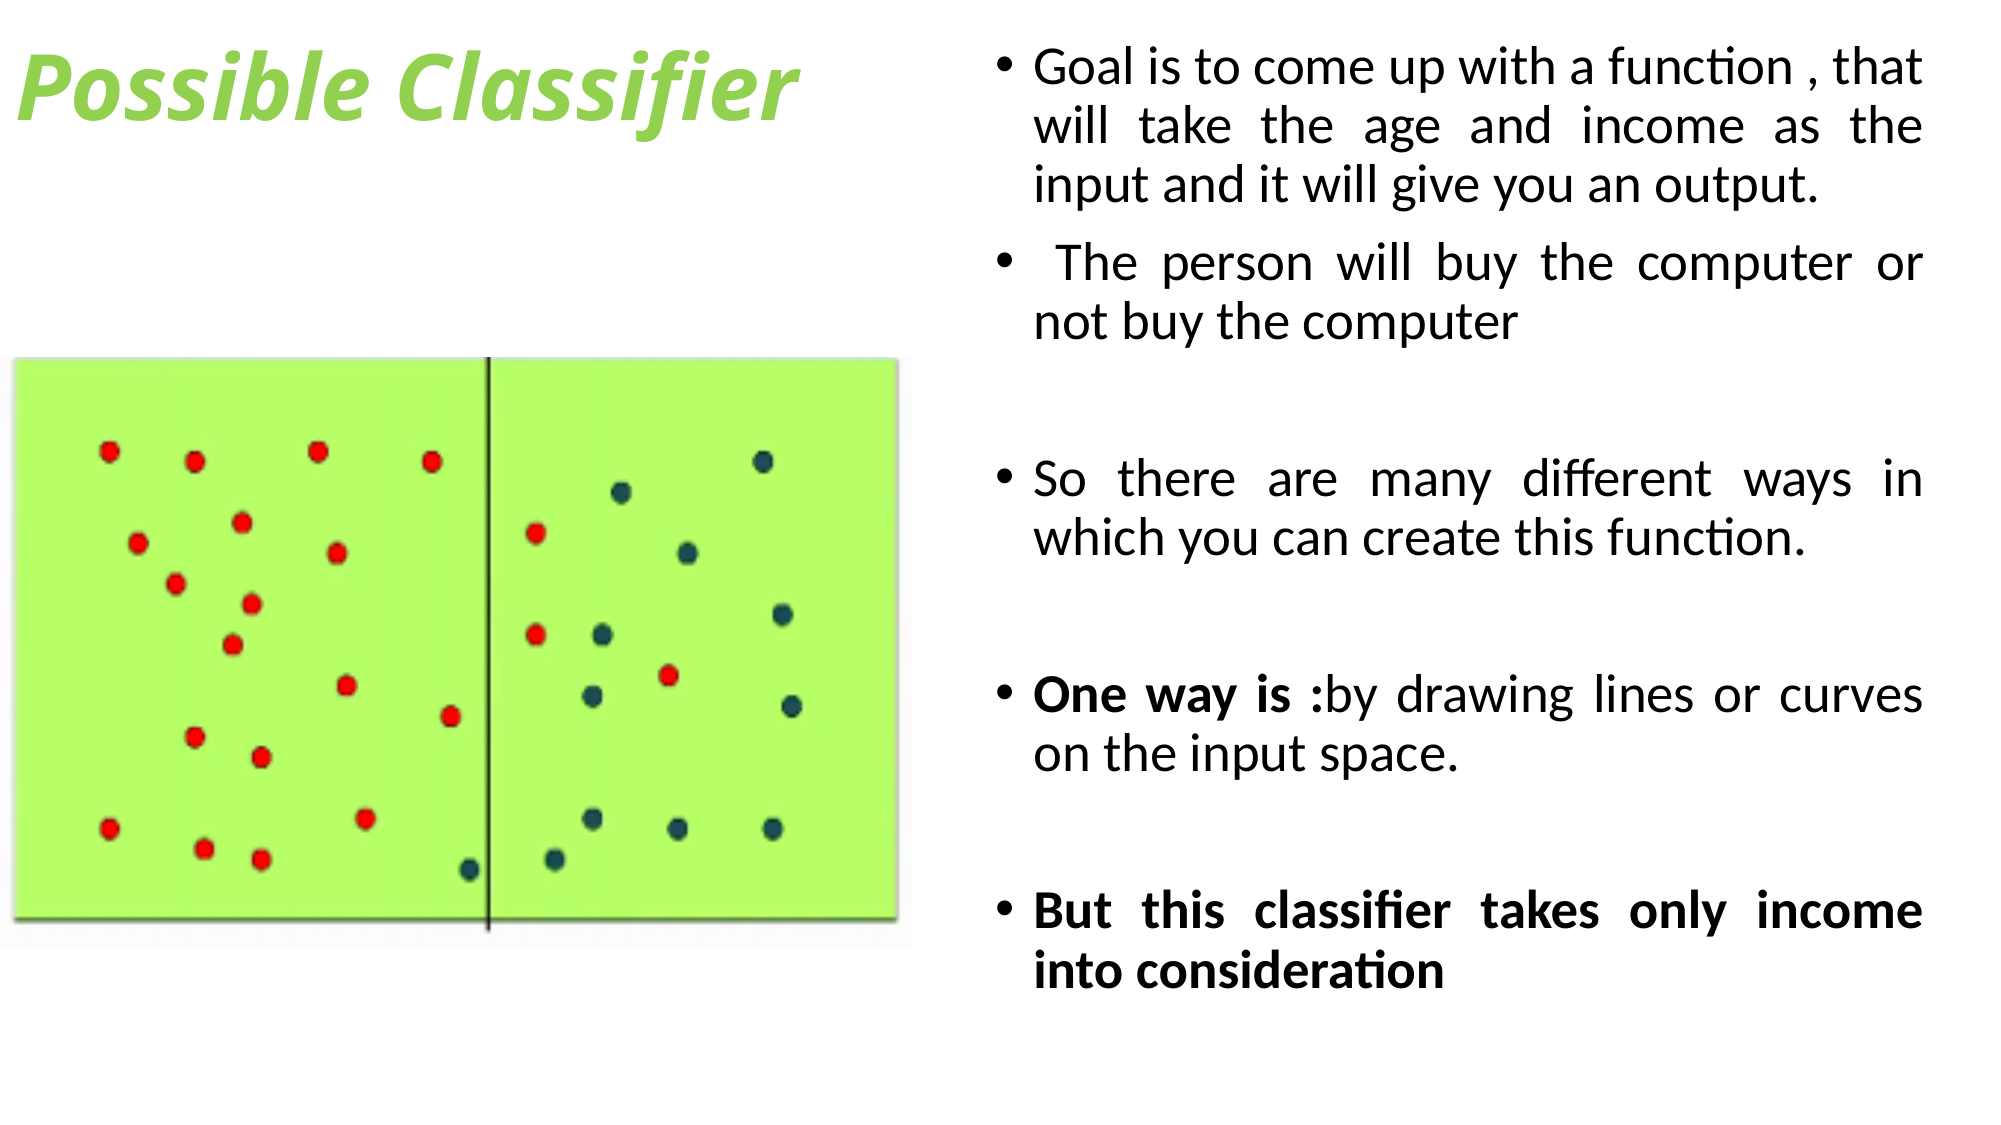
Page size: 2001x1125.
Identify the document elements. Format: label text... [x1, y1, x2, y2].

list Goal is to come up with a function , that will take the age and income as the input and it will give you an output. The person will buy the computer or not buy the computer So there are many different ways in which you can create this function. One way is :by drawing lines or curves on the input space. But this classifier takes only income into consideration [980, 29, 1940, 1014]
title Possible Classifier [0, 0, 1725, 200]
picture [0, 357, 912, 947]
